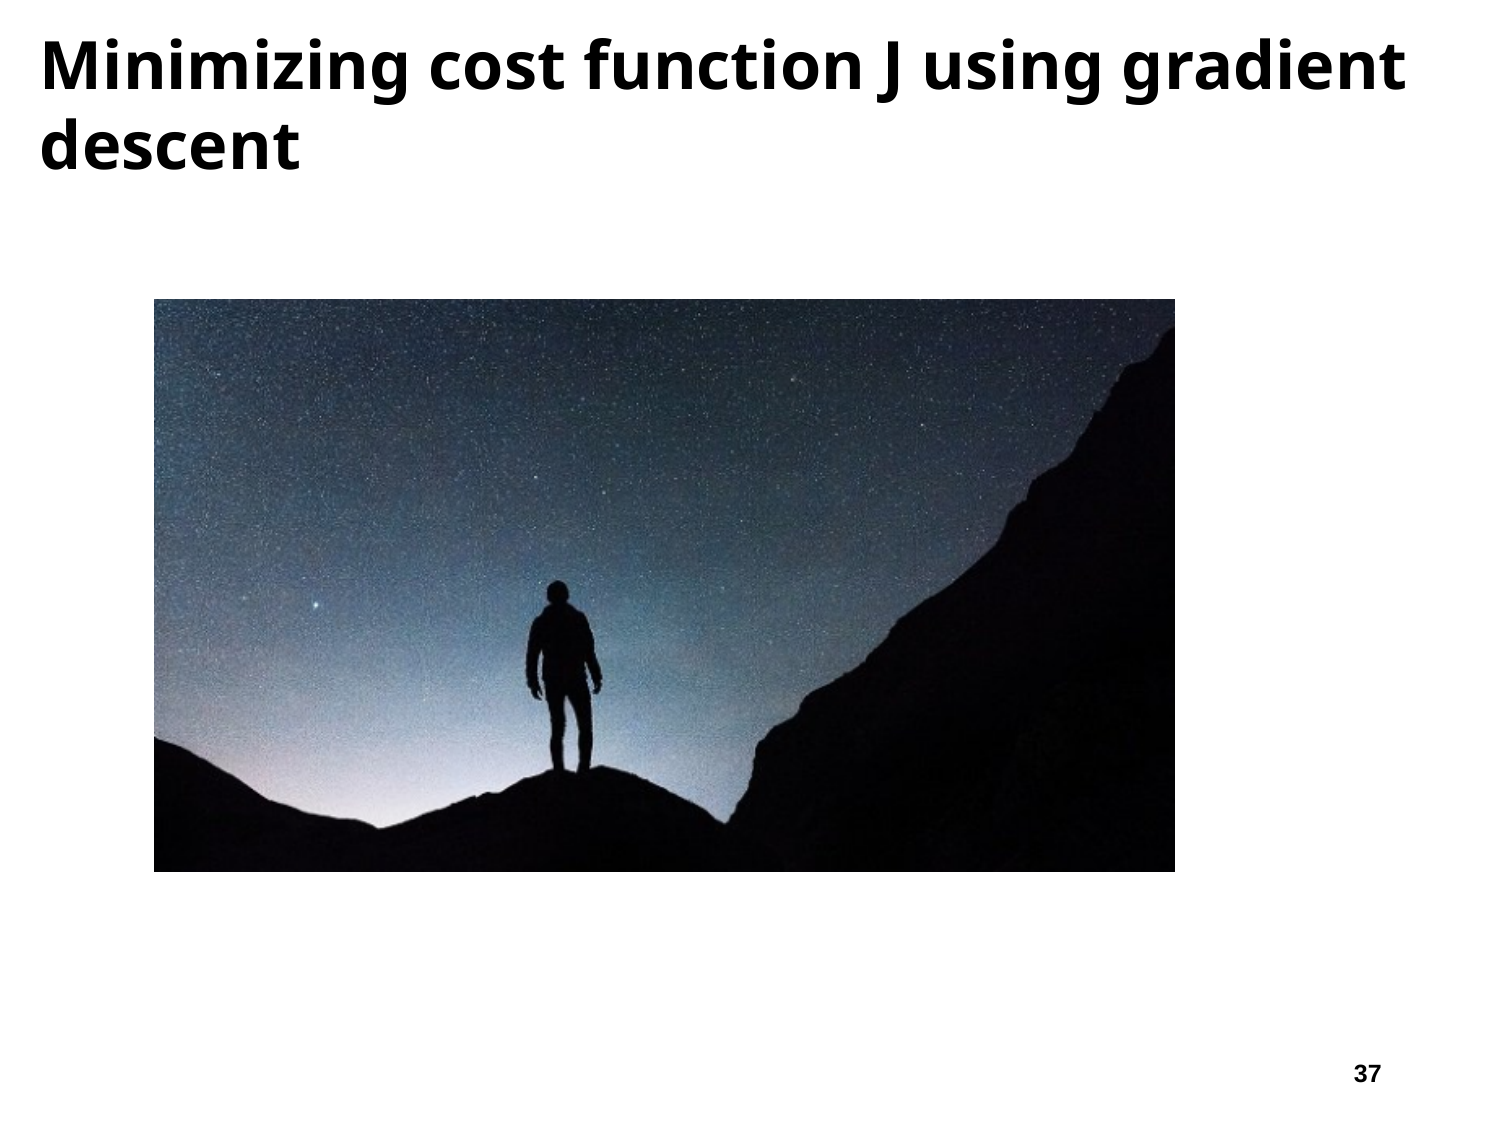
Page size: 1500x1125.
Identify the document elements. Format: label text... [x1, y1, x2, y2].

title Minimizing cost function J using gradient descent [24, 18, 1451, 188]
picture [154, 299, 1176, 873]
slide_number 37 [1059, 1042, 1397, 1103]
